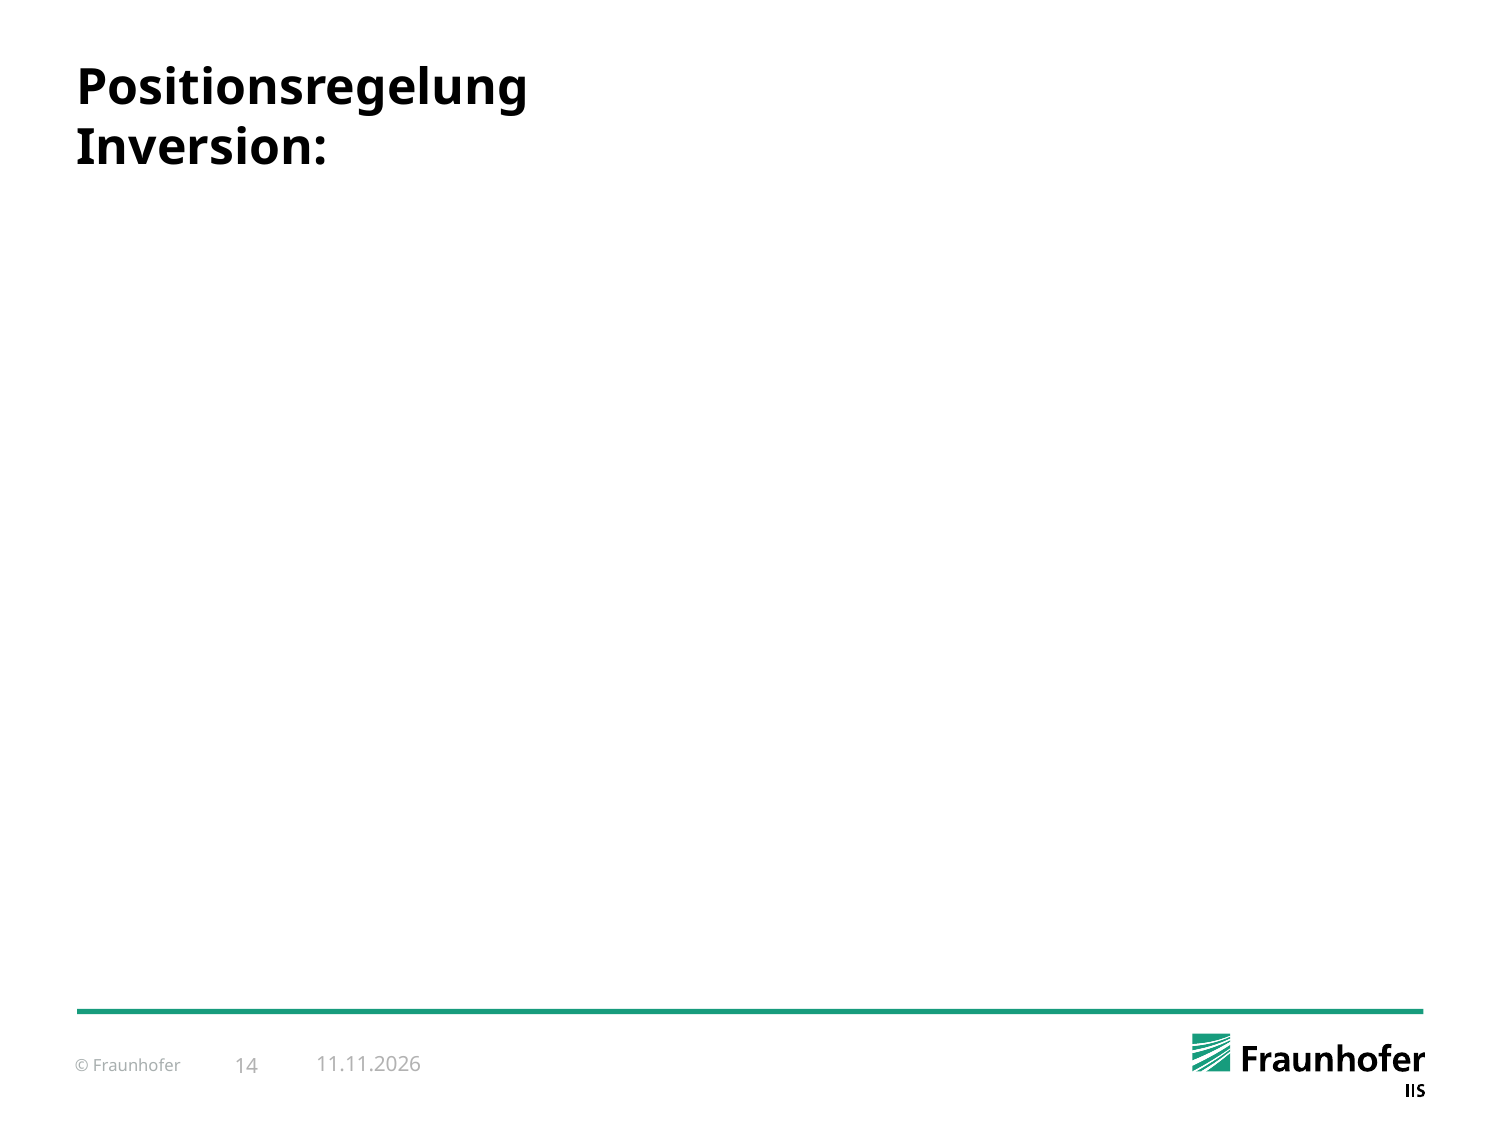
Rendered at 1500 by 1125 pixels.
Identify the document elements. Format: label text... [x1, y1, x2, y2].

slide_number 14 [0, 1036, 274, 1097]
title Positionsregelung Inversion: [76, 54, 1424, 177]
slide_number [301, 1035, 652, 1095]
